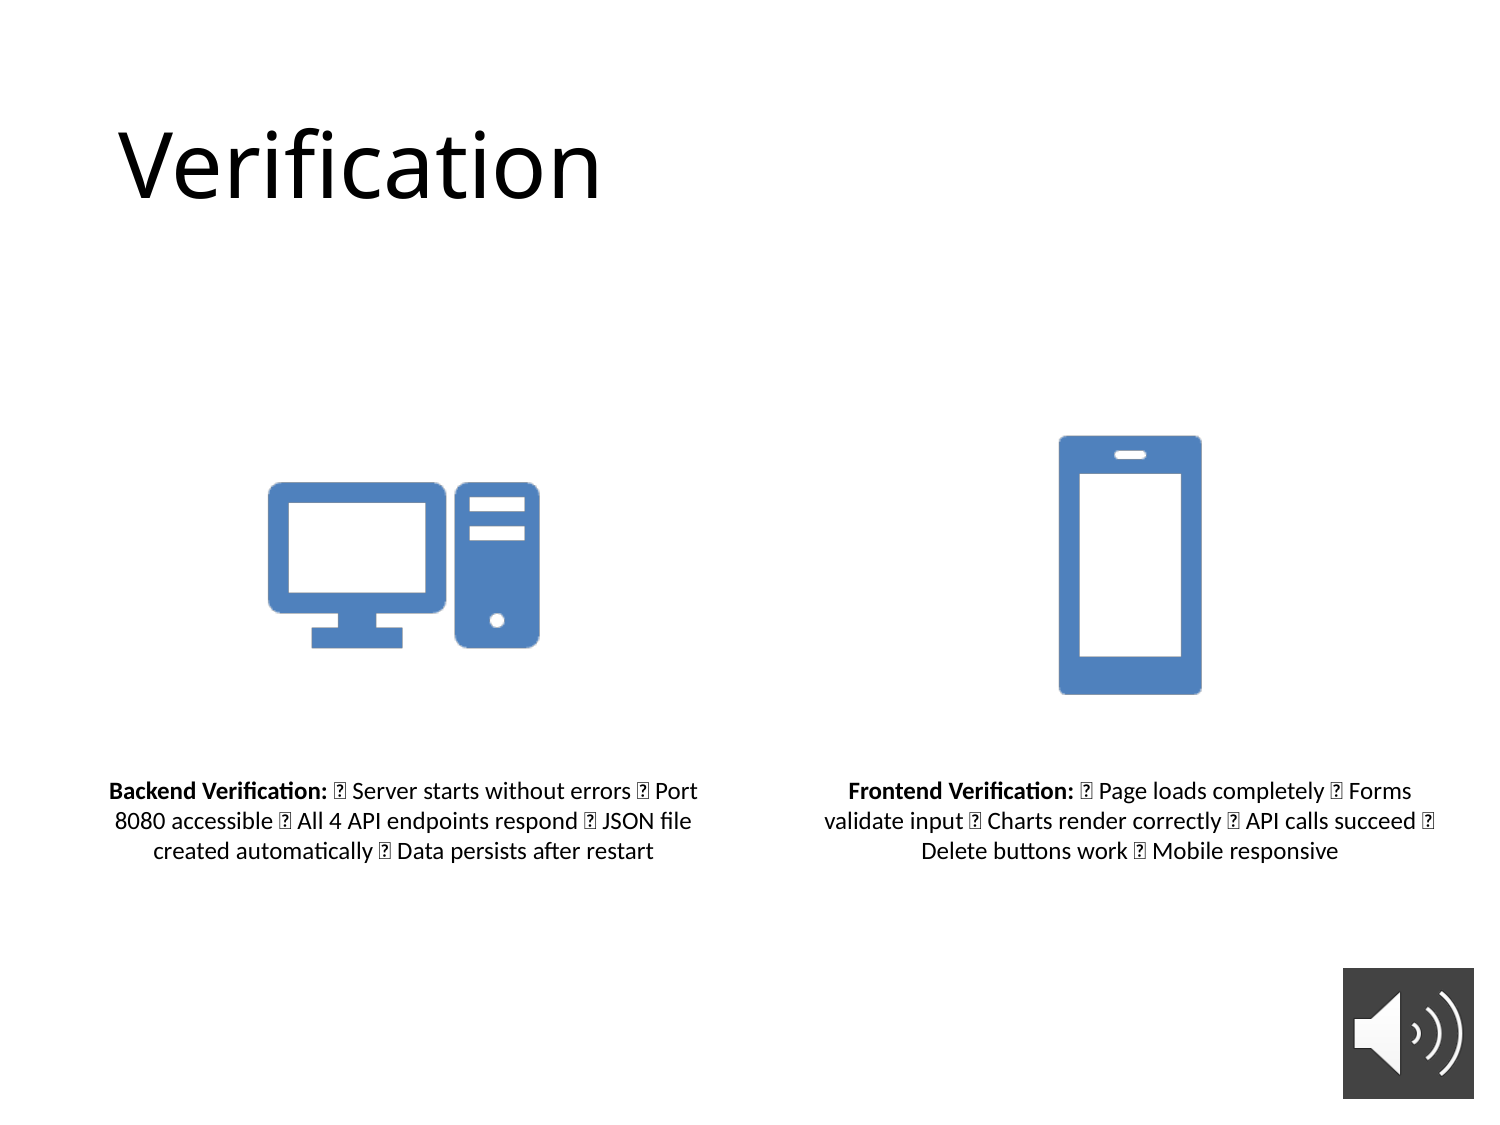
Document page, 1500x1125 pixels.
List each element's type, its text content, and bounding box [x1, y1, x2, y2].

picture [1341, 966, 1475, 1100]
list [92, 288, 1443, 1031]
title Verification [103, 59, 1397, 278]
